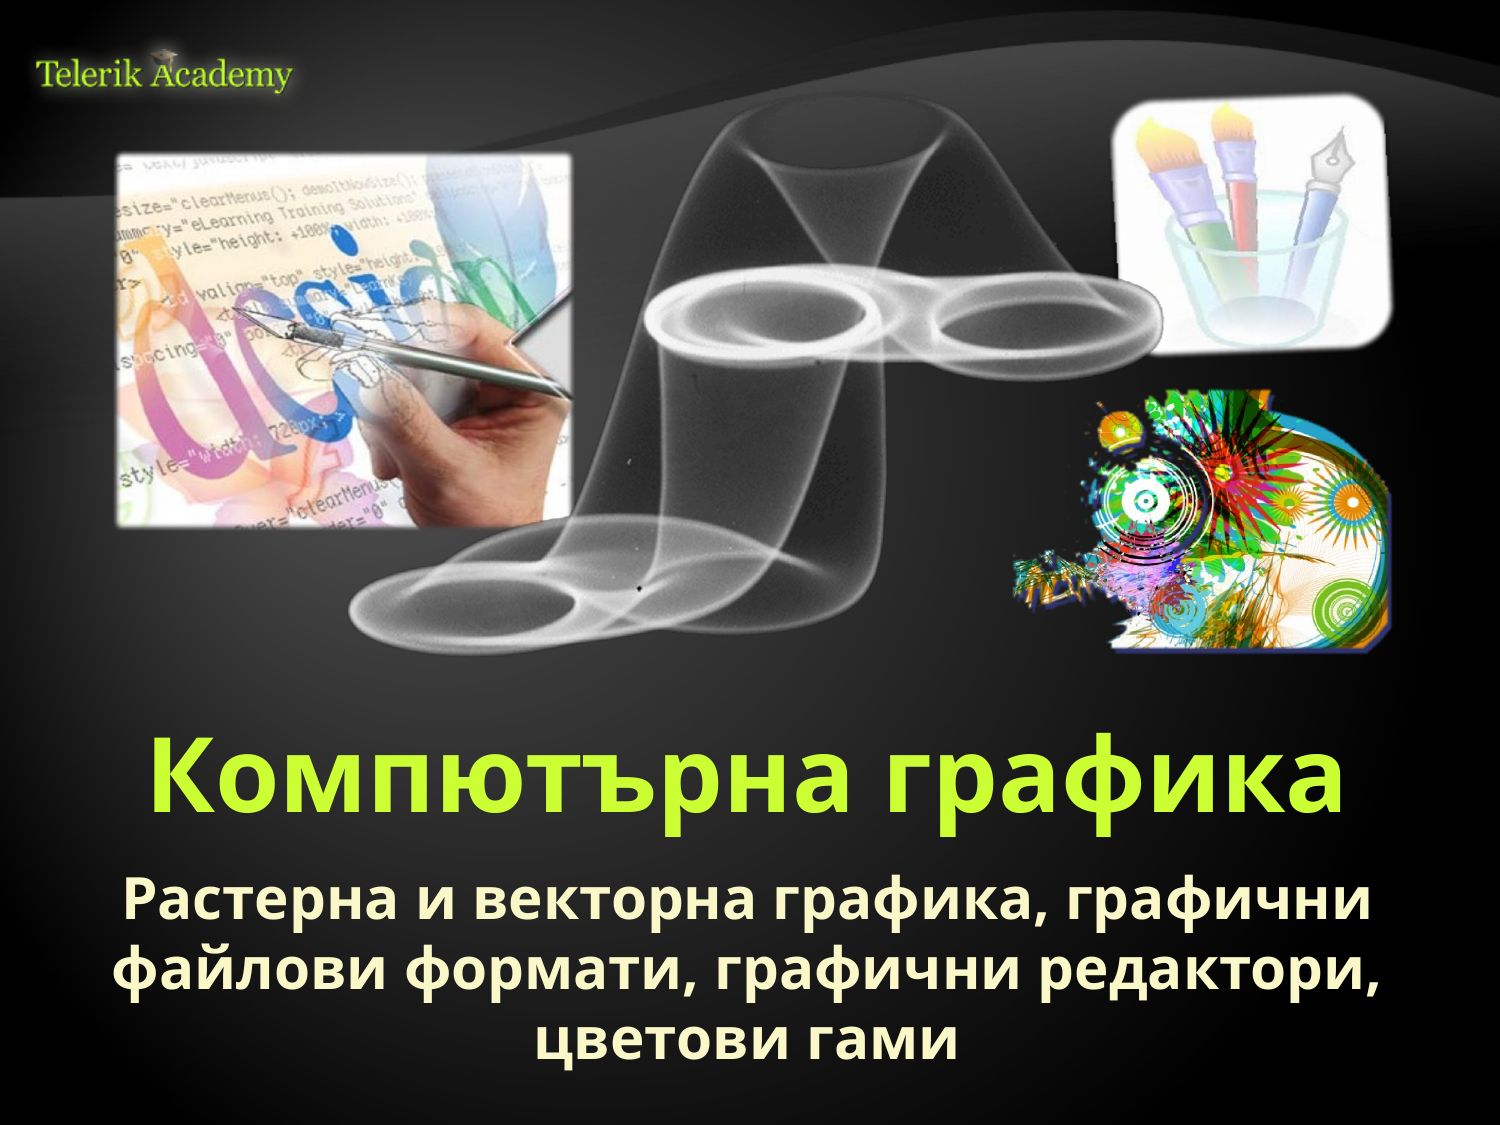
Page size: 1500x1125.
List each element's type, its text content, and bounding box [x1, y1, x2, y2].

picture [0, 0, 1500, 1125]
title Компютърна графика [97, 725, 1398, 838]
subtitle Растерна и векторна графика, графични файлови формати, графични редактори, цветови гами [97, 894, 1398, 1038]
